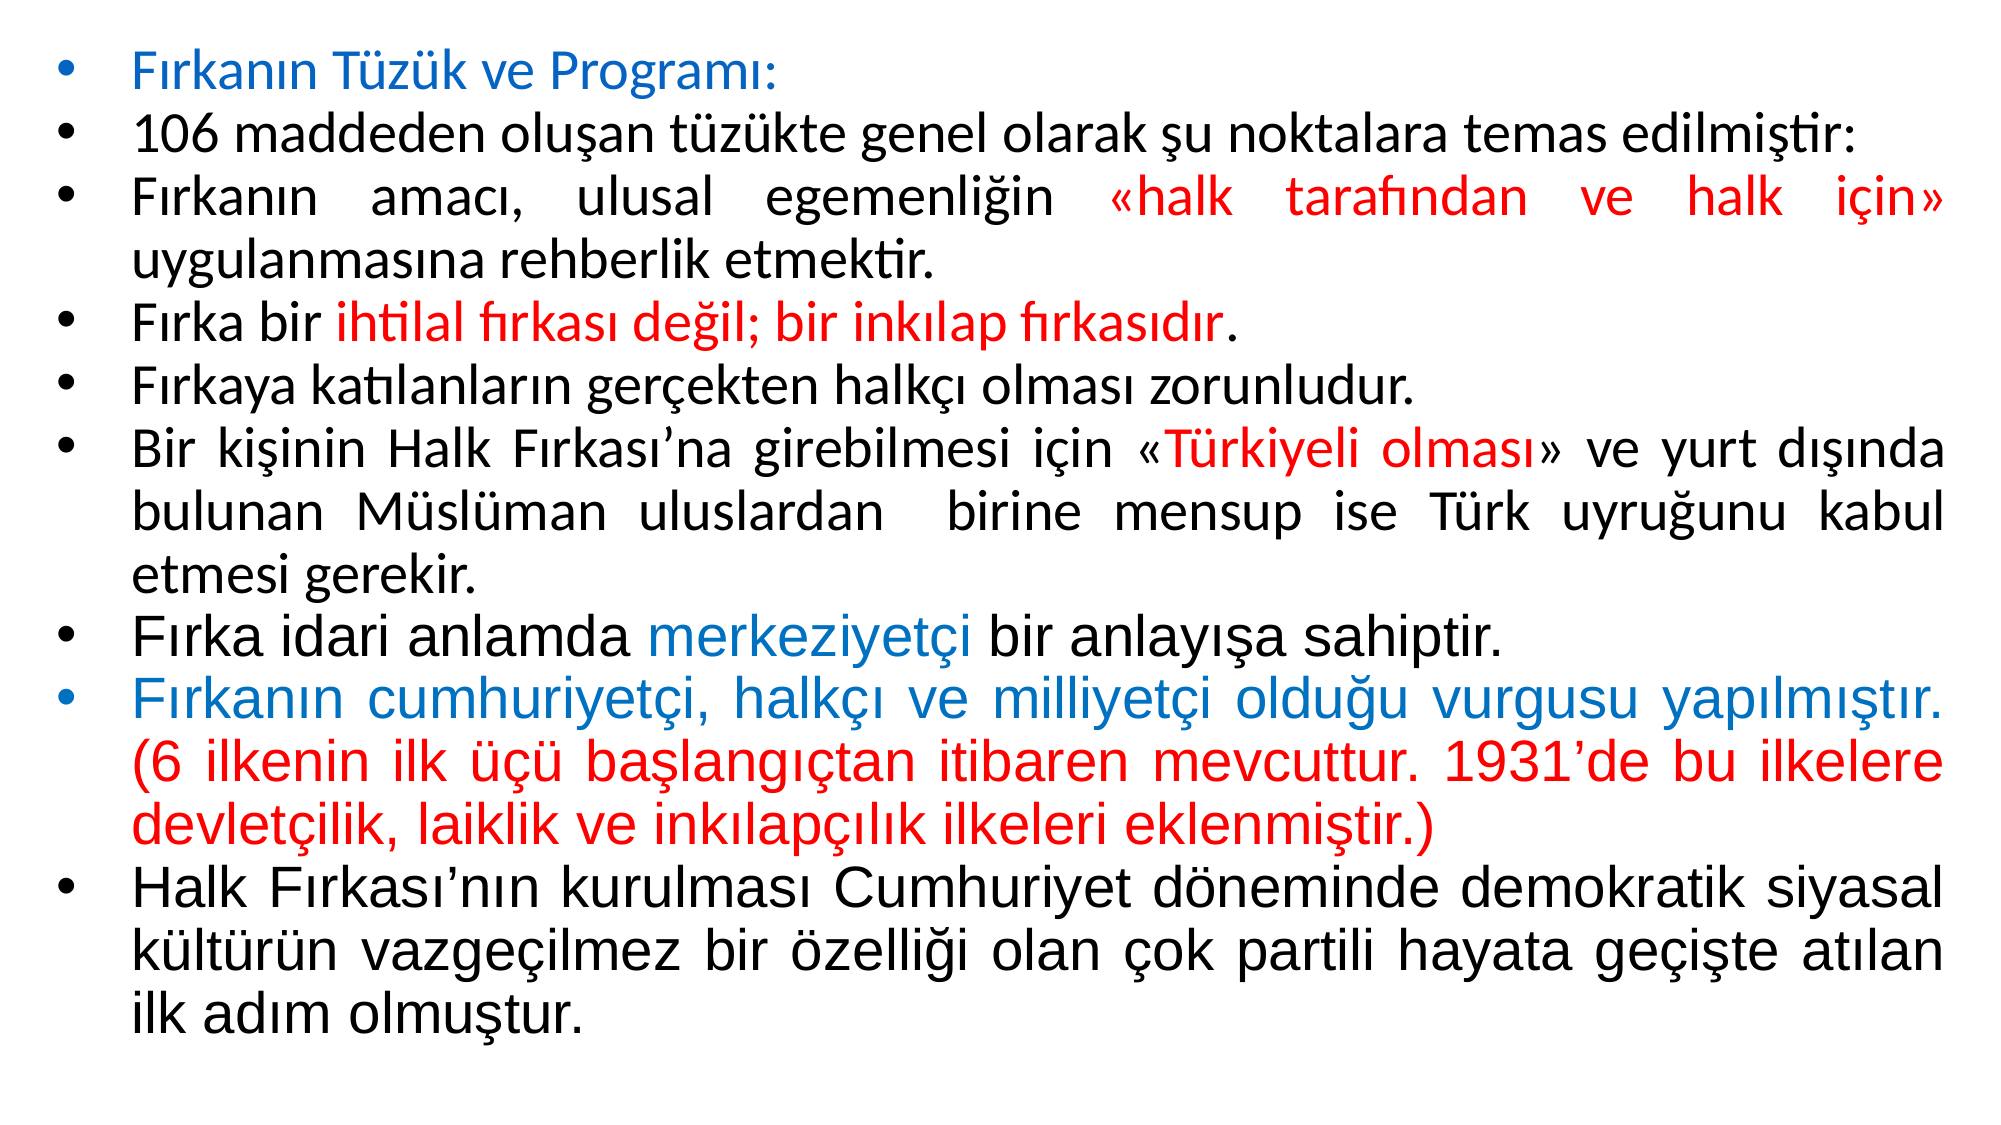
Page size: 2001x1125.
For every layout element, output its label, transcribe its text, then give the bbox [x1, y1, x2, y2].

text_box Fırkanın Tüzük ve Programı: 106 maddeden oluşan tüzükte genel olarak şu noktalara temas edilmiştir: Fırkanın amacı, ulusal egemenliğin «halk tarafından ve halk için» uygulanmasına rehberlik etmektir. Fırka bir ihtilal fırkası değil; bir inkılap fırkasıdır. Fırkaya katılanların gerçekten halkçı olması zorunludur. Bir kişinin Halk Fırkası’na girebilmesi için «Türkiyeli olması» ve yurt dışında bulunan Müslüman uluslardan birine mensup ise Türk uyruğunu kabul etmesi gerekir. Fırka idari anlamda merkeziyetçi bir anlayışa sahiptir. Fırkanın cumhuriyetçi, halkçı ve milliyetçi olduğu vurgusu yapılmıştır. (6 ilkenin ilk üçü başlangıçtan itibaren mevcuttur. 1931’de bu ilkelere devletçilik, laiklik ve inkılapçılık ilkeleri eklenmiştir.) Halk Fırkası’nın kurulması Cumhuriyet döneminde demokratik siyasal kültürün vazgeçilmez bir özelliği olan çok partili hayata geçişte atılan ilk adım olmuştur. [41, 31, 1962, 1069]
